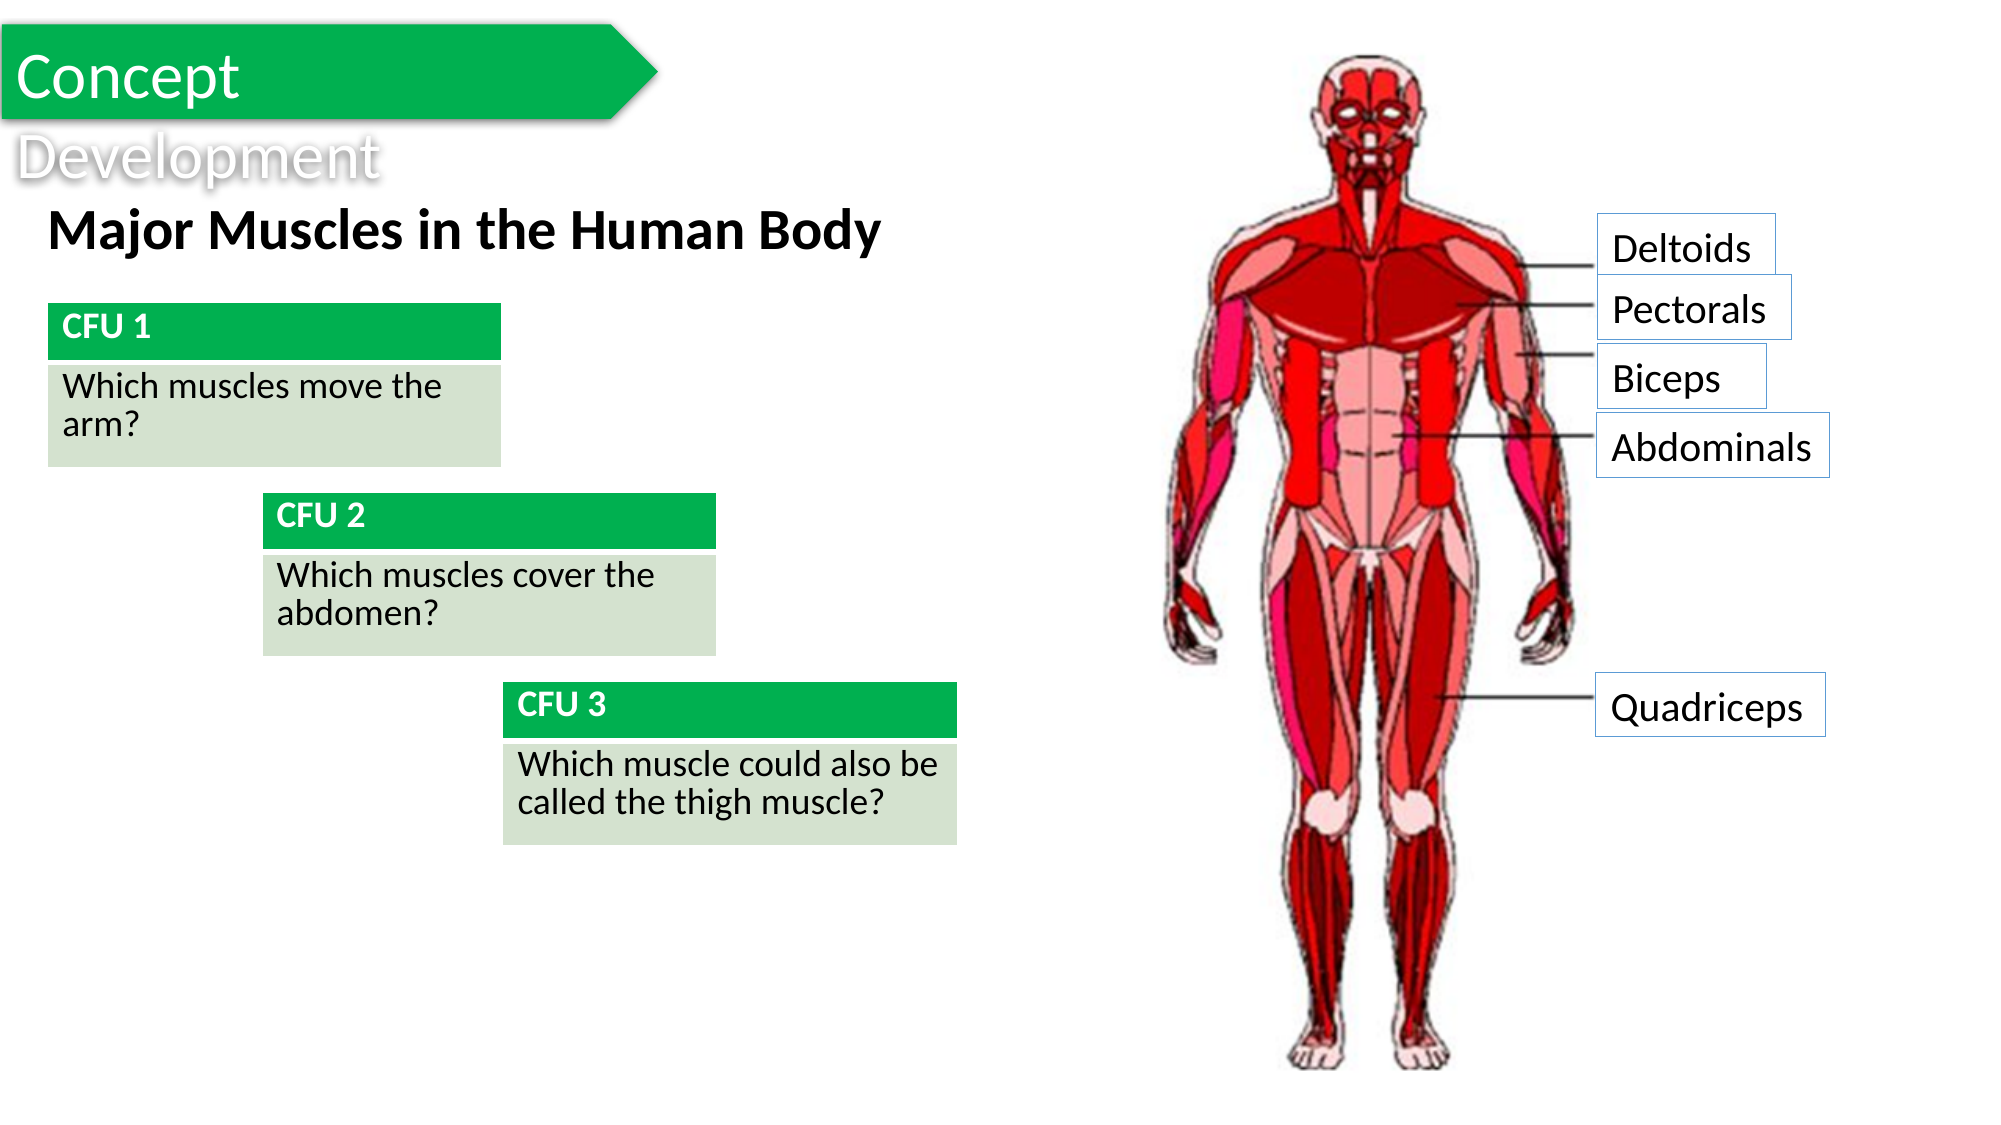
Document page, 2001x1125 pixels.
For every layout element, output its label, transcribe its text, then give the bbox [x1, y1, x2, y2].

text_box Quadriceps [1661, 672, 1826, 737]
table_cell Which muscles cover the abdomen? [263, 555, 716, 656]
text_box Biceps [1661, 343, 1767, 409]
text_box Major Muscles in the Human Body [33, 184, 1121, 269]
table_header CFU 2 [263, 493, 716, 549]
table_header CFU 3 [503, 682, 957, 738]
table_header CFU 1 [48, 303, 501, 360]
table_cell Which muscle could also be called the thigh muscle? [503, 744, 957, 845]
text_box Concept Development [1, 24, 658, 119]
text_box Pectorals [1661, 274, 1792, 340]
text_box Abdominals [1661, 412, 1830, 478]
table_cell Which muscles move the arm? [48, 365, 501, 467]
picture [1121, 40, 1661, 1096]
text_box Deltoidss [1661, 213, 1776, 274]
